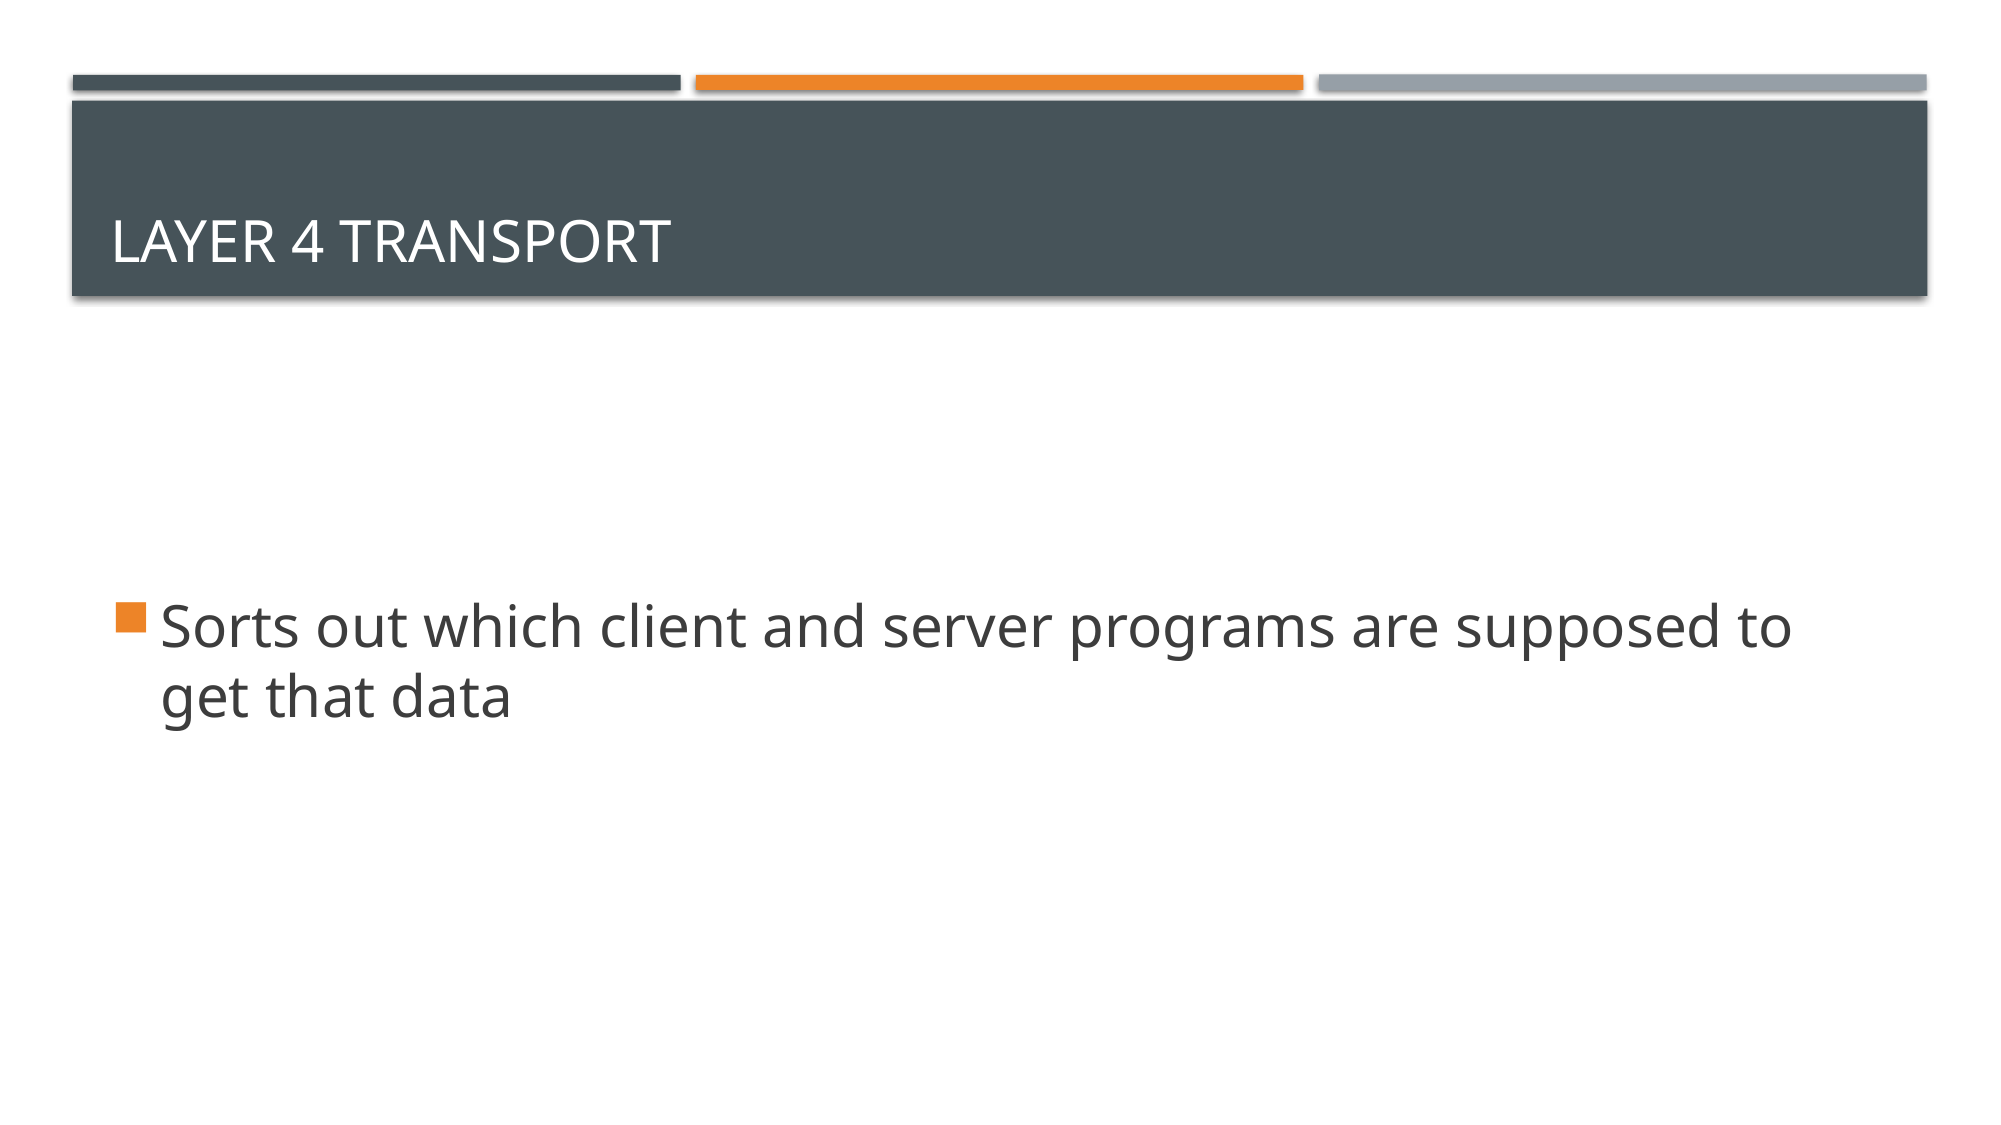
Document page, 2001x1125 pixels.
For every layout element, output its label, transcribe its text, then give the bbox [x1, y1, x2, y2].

list Sorts out which client and server programs are supposed to get that data [95, 357, 1905, 962]
title Layer 4 transport [95, 115, 1905, 282]
